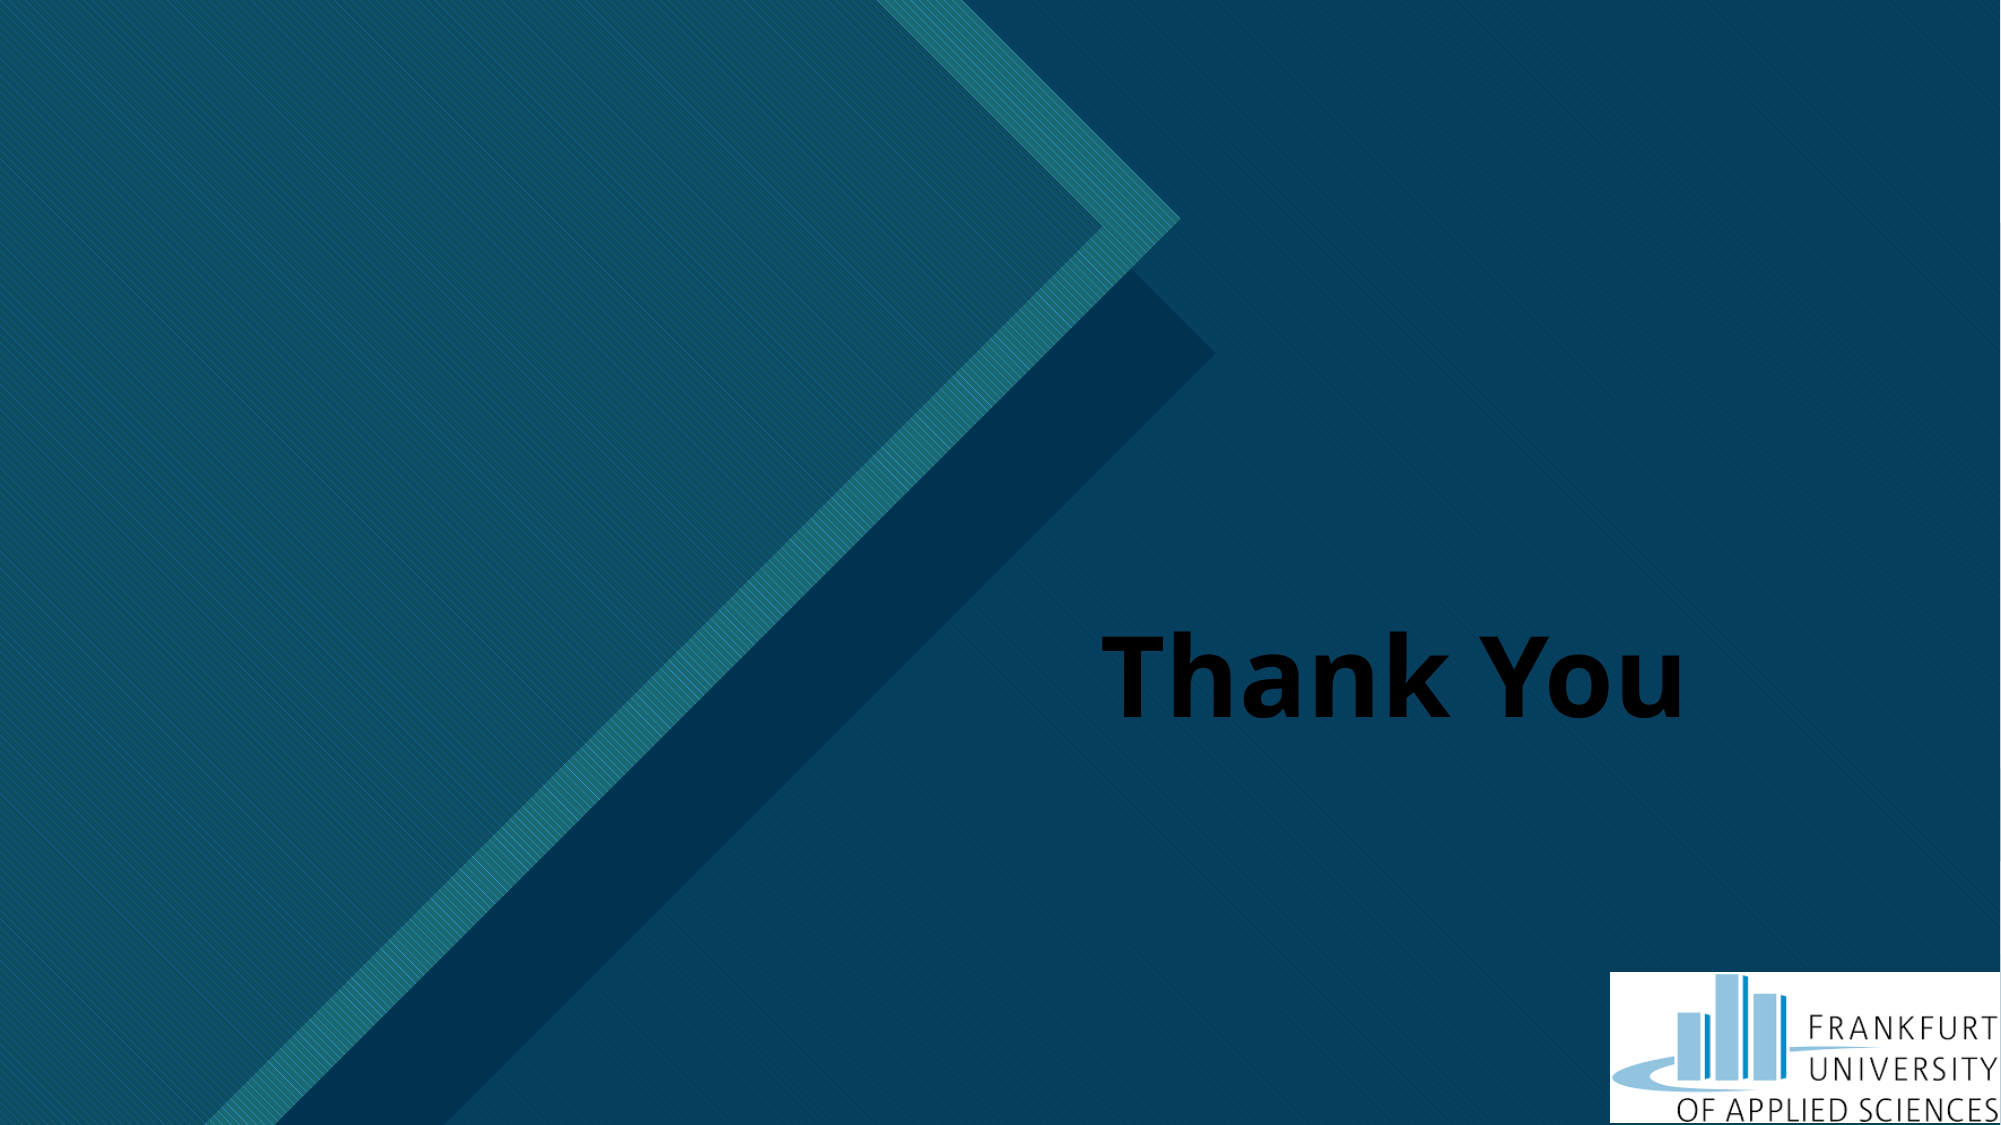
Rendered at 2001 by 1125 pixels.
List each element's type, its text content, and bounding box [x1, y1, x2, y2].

title Thank You [1085, 579, 1897, 784]
picture [1611, 973, 2000, 1122]
